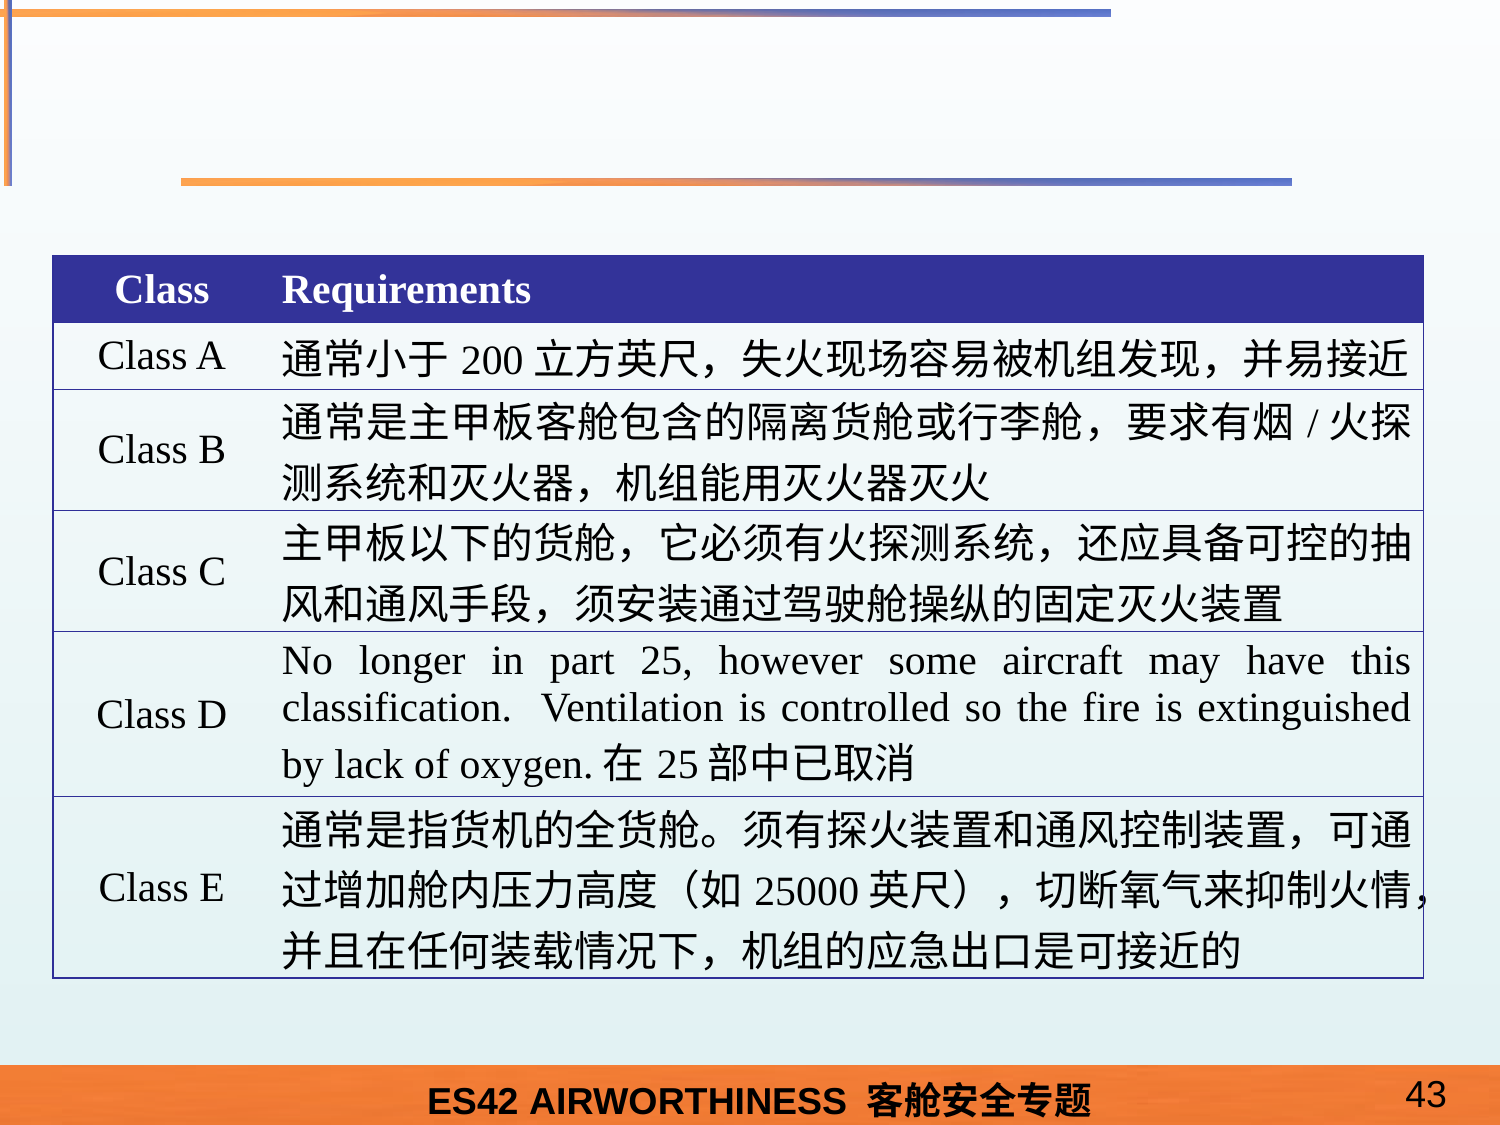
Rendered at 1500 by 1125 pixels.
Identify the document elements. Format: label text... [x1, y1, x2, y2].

table_cell No longer in part 25, however some aircraft may have this classification. Ventilation is controlled so the fire is extinguished by lack of oxygen.在25部中已取消 [271, 632, 1423, 796]
table_cell Class C [54, 511, 271, 631]
table_cell 通常小于200立方英尺，失火现场容易被机组发现，并易接近 [271, 323, 1423, 389]
picture [0, 0, 1111, 186]
picture [0, 1065, 1500, 1125]
table_cell Class E [54, 797, 271, 977]
table_cell Class A [54, 323, 271, 389]
table_header Requirements [271, 256, 1423, 322]
table_cell Class D [54, 632, 271, 796]
picture [181, 178, 1292, 186]
table_cell 通常是主甲板客舱包含的隔离货舱或行李舱，要求有烟/火探测系统和灭火器，机组能用灭火器灭火 [271, 390, 1423, 510]
table_cell Class B [54, 390, 271, 510]
table_cell 通常是指货机的全货舱。须有探火装置和通风控制装置，可通过增加舱内压力高度（如25000英尺），切断氧气来抑制火情，并且在任何装载情况下，机组的应急出口是可接近的 [271, 797, 1423, 977]
table_cell 主甲板以下的货舱，它必须有火探测系统，还应具备可控的抽风和通风手段，须安装通过驾驶舱操纵的固定灭火装置 [271, 511, 1423, 631]
table_header Class [54, 256, 271, 322]
